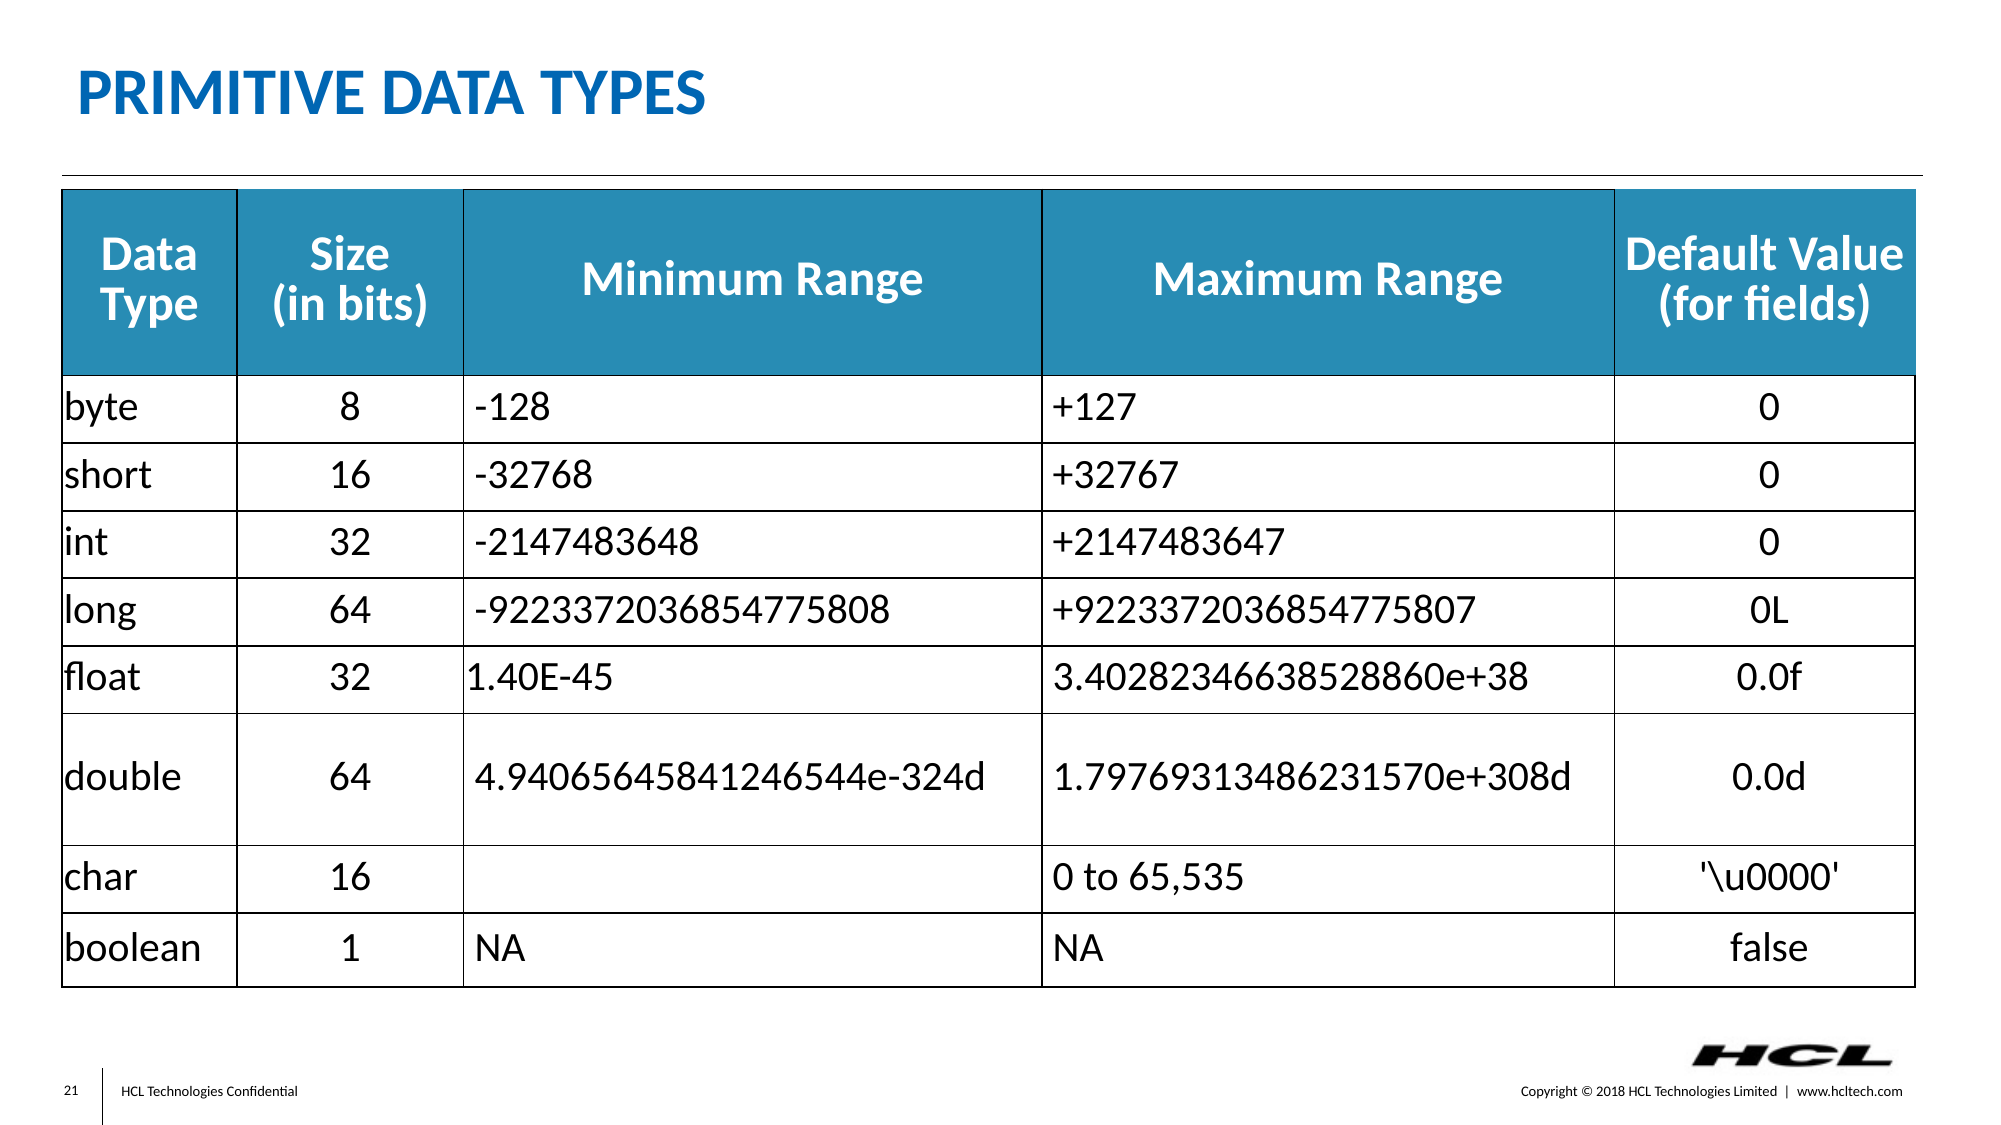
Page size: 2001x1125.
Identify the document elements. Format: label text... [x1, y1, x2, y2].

table_cell 1.40E-45 [464, 647, 1041, 713]
table_cell -32768 [464, 444, 1041, 510]
table_cell boolean [63, 914, 236, 986]
table_cell 1.79769313486231570e+308d [1043, 714, 1614, 845]
table_cell long [63, 579, 236, 645]
table_cell 0 [1615, 444, 1914, 510]
table_cell 0.0d [1615, 714, 1914, 845]
table_cell short [63, 444, 236, 510]
table_cell 0.0f [1615, 647, 1914, 713]
table_cell +32767 [1043, 444, 1614, 510]
table_cell int [63, 512, 236, 577]
table_cell 0 [1615, 512, 1914, 577]
table_cell 8 [238, 376, 463, 442]
table_cell double [63, 714, 236, 845]
picture [1660, 1024, 1924, 1080]
table_cell 0L [1615, 579, 1914, 645]
table_cell -9223372036854775808 [464, 579, 1041, 645]
table_cell 16 [238, 444, 463, 510]
table_cell 0 [1615, 376, 1914, 442]
table_header Default Value (for fields) [1615, 190, 1915, 375]
table_cell 4.94065645841246544e-324d [464, 714, 1041, 845]
table_cell -128 [464, 376, 1041, 442]
table_cell 3.40282346638528860e+38 [1043, 647, 1614, 713]
table_cell byte [63, 376, 236, 442]
table_cell 32 [238, 512, 463, 577]
table_header Data Type [63, 190, 236, 375]
table_cell 32 [238, 647, 463, 713]
table_cell 64 [238, 579, 463, 645]
table_cell 0 to 65,535 [1043, 846, 1614, 912]
table_header Maximum Range [1043, 190, 1614, 375]
table_cell +9223372036854775807 [1043, 579, 1614, 645]
table_cell [464, 846, 1041, 912]
table_cell 64 [238, 714, 463, 845]
table_cell 16 [238, 846, 463, 912]
table_cell NA [464, 914, 1041, 986]
table_cell +2147483647 [1043, 512, 1614, 577]
table_cell NA [1043, 914, 1614, 986]
table_cell -2147483648 [464, 512, 1041, 577]
table_header Minimum Range [464, 190, 1041, 375]
table_cell false [1615, 914, 1914, 986]
table_cell +127 [1043, 376, 1614, 442]
table_cell '\u0000' [1615, 846, 1914, 912]
table_cell float [63, 647, 236, 713]
title PRIMITIVE DATA TYPES [62, 42, 1781, 144]
table_cell 1 [238, 914, 463, 986]
table_cell char [63, 846, 236, 912]
table_header Size (in bits) [238, 190, 463, 375]
